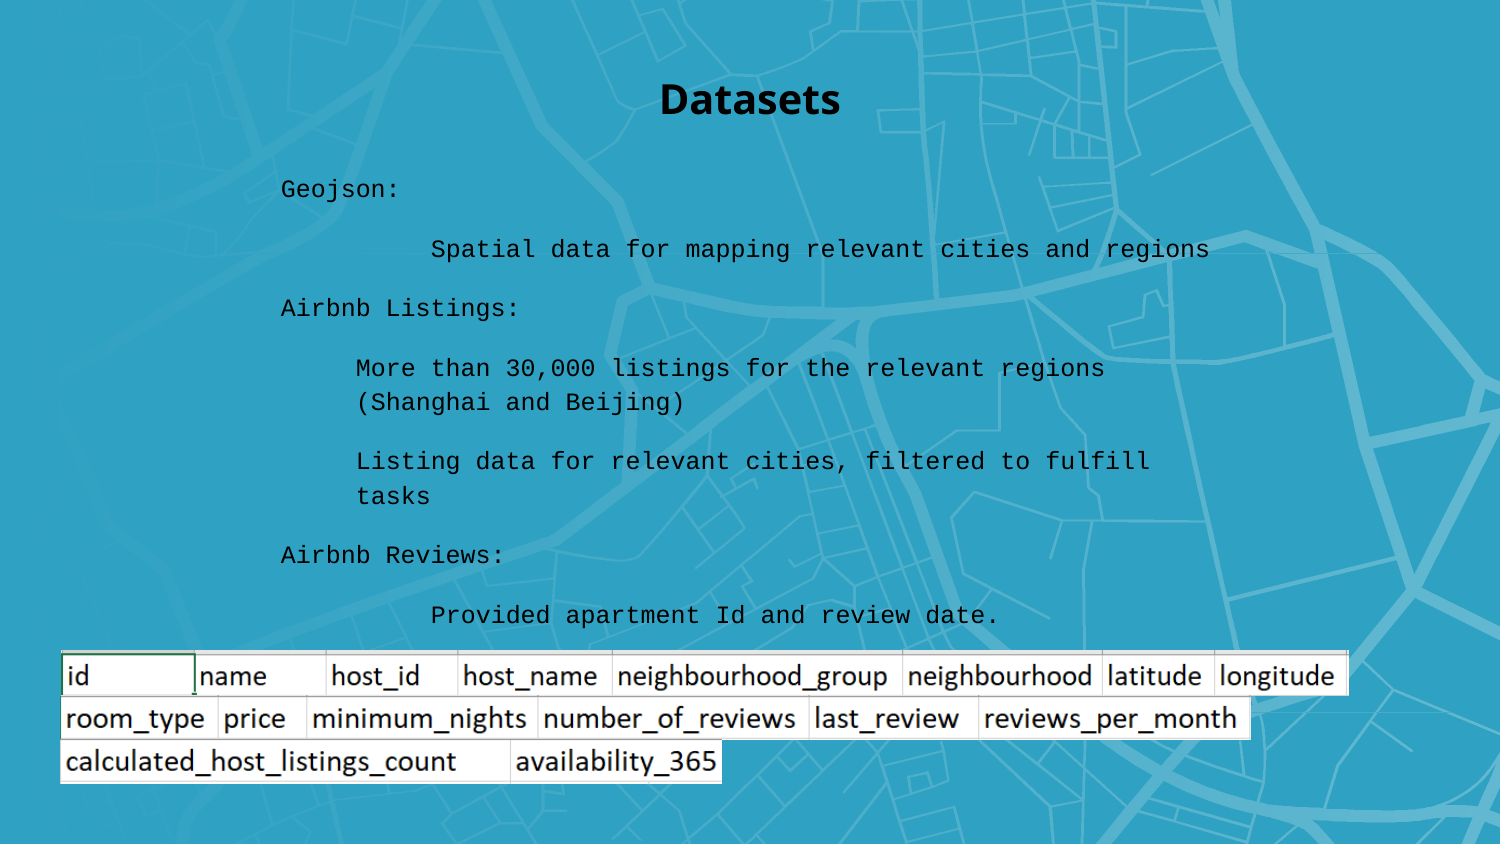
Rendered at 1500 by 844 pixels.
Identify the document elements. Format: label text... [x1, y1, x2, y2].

picture [60, 650, 1350, 784]
text_box Geojson: Spatial data for mapping relevant cities and regions Airbnb Listings: More than 30,000 listings for the relevant regions (Shanghai and Beijing) Listing data for relevant cities, filtered to fulfill tasks Airbnb Reviews: Provided apartment Id and review date. [265, 153, 1235, 643]
title Datasets [197, 58, 1303, 139]
